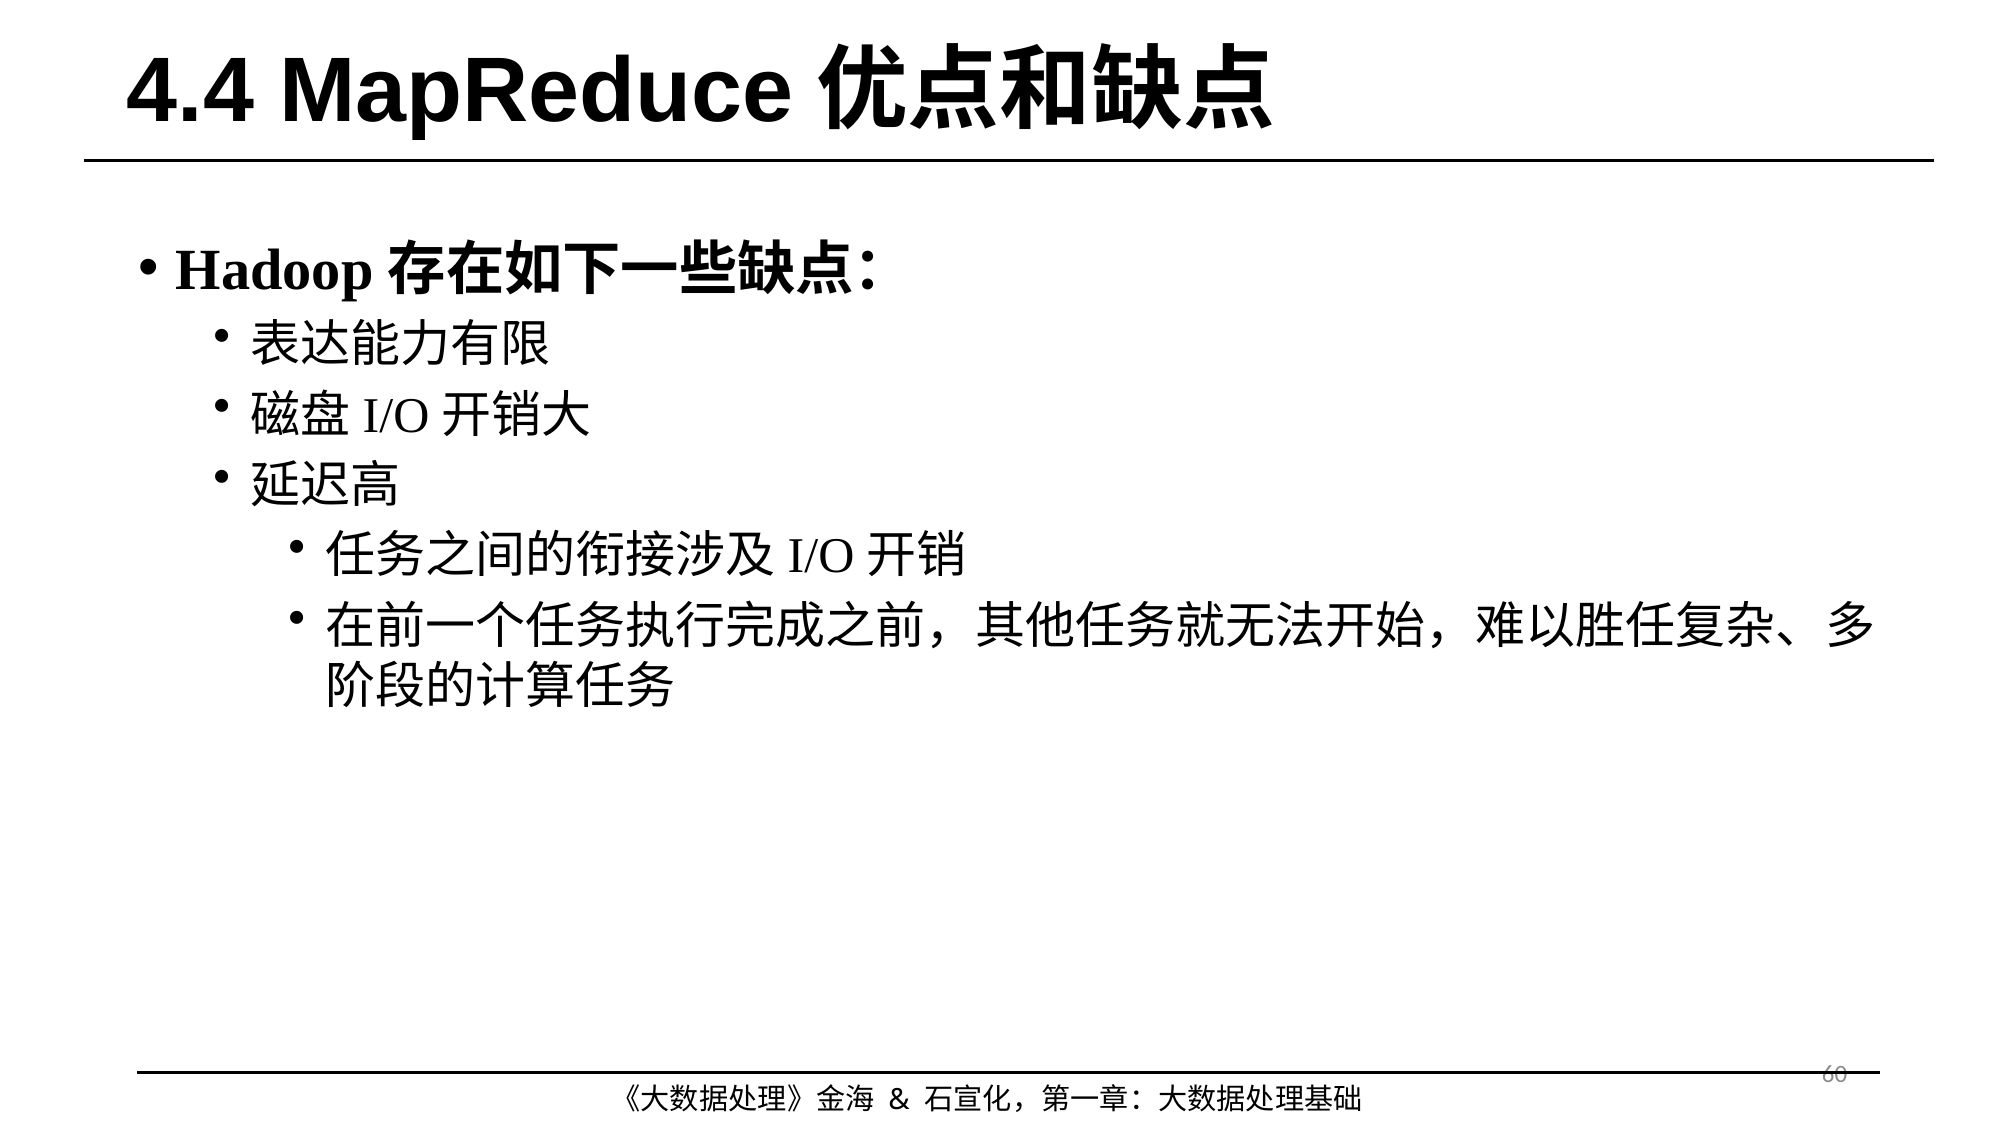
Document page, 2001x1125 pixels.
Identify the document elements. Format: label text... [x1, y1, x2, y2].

list Hadoop存在如下一些缺点： 表达能力有限 磁盘I/O开销大 延迟高 任务之间的衔接涉及I/O开销 在前一个任务执行完成之前，其他任务就无法开始，难以胜任复杂、多阶段的计算任务 [123, 145, 1917, 799]
title 4.4 MapReduce优点和缺点 [111, 22, 1905, 161]
slide_number 60 [1412, 1042, 1863, 1103]
